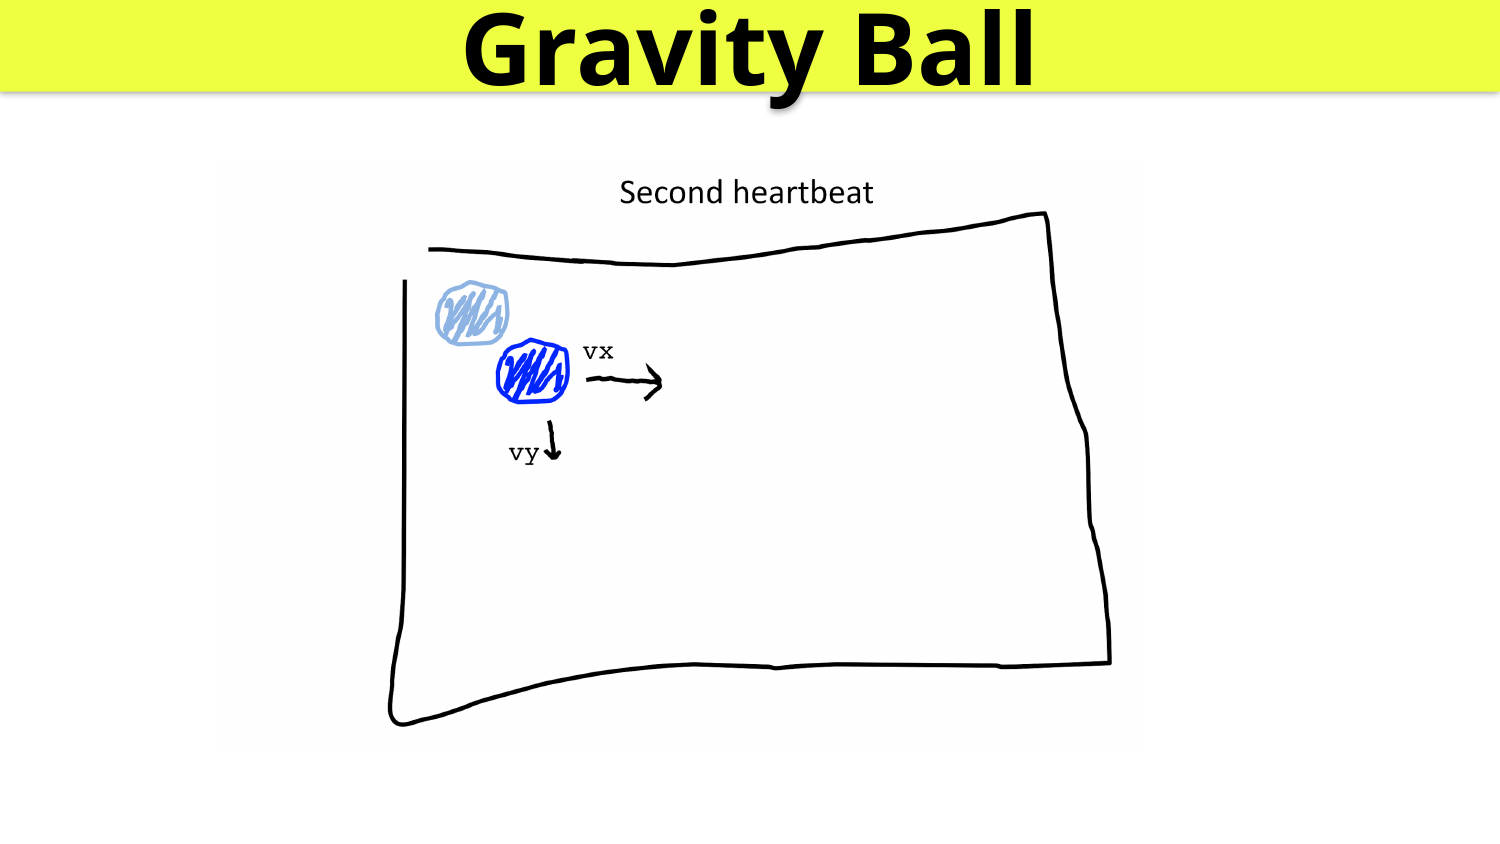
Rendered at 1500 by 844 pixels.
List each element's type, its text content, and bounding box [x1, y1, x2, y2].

picture [216, 162, 1147, 753]
text_box Gravity Ball [0, 0, 1500, 92]
